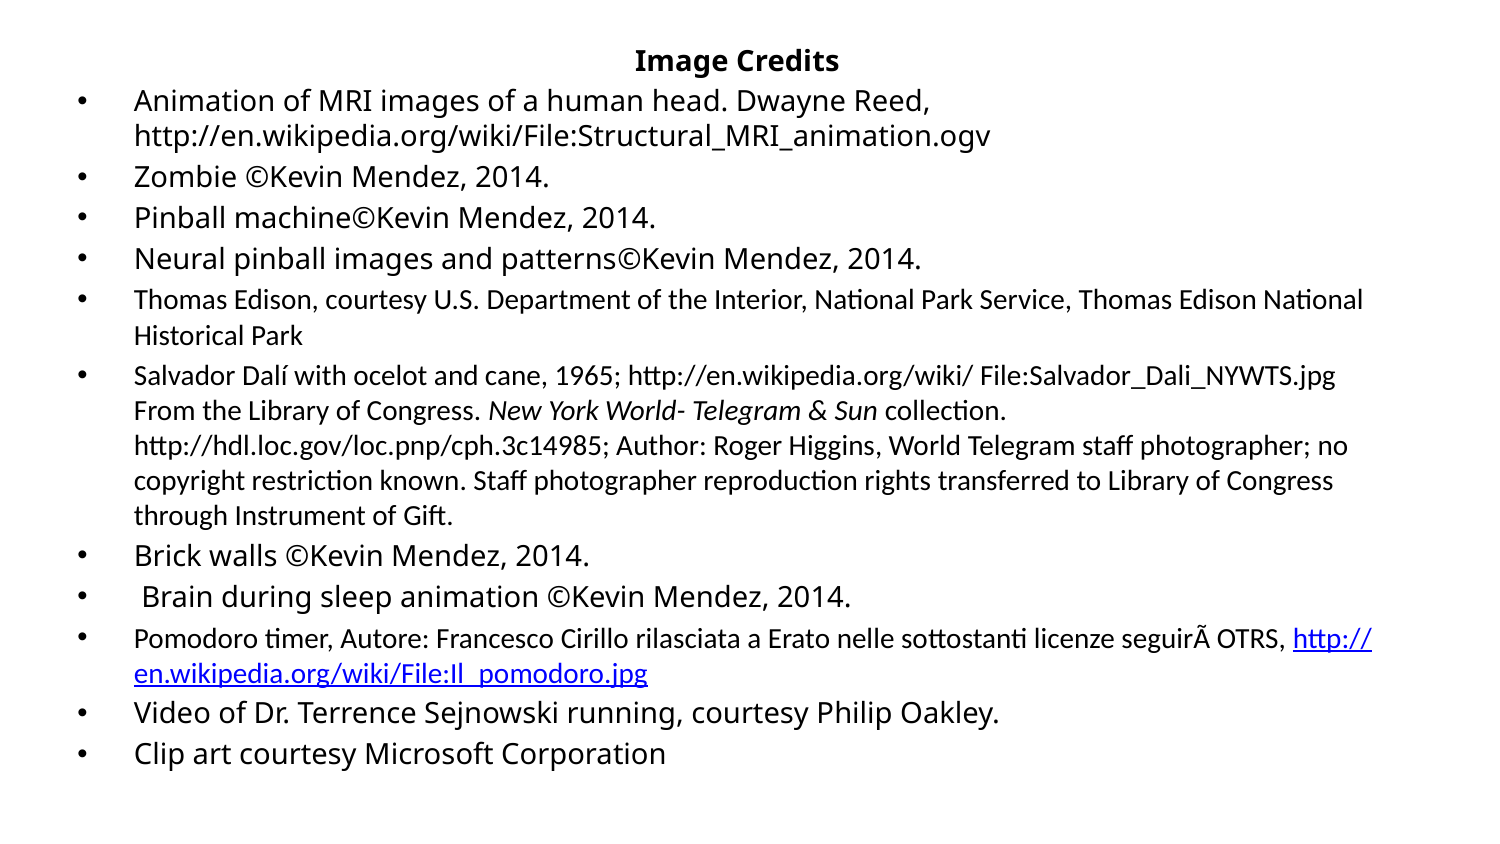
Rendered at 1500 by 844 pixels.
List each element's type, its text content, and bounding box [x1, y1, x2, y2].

list Image Credits Animation of MRI images of a human head. Dwayne Reed, http://en.wikipedia.org/wiki/File:Structural_MRI_animation.ogv Zombie ©Kevin Mendez, 2014. Pinball machine©Kevin Mendez, 2014. Neural pinball images and patterns©Kevin Mendez, 2014. Thomas Edison, courtesy U.S. Department of the Interior, National Park Service, Thomas Edison National Historical Park Salvador Dalí with ocelot and cane, 1965; http://en.wikipedia.org/wiki/ File:Salvador_Dali_NYWTS.jpg From the Library of Congress. New York World- Telegram & Sun collection. http://hdl.loc.gov/loc.pnp/cph.3c14985; Author: Roger Higgins, World Telegram staff photographer; no copyright restriction known. Staff photographer reproduction rights transferred to Library of Congress through Instrument of Gift. Brick walls ©Kevin Mendez, 2014. Brain during sleep animation ©Kevin Mendez, 2014. Pomodoro timer, Autore: Francesco Cirillo rilasciata a Erato nelle sottostanti licenze seguirÃ OTRS, http://en.wikipedia.org/wiki/File:Il_pomodoro.jpg Video of Dr. Terrence Sejnowski running, courtesy Philip Oakley. Clip art courtesy Microsoft Corporation [62, 34, 1413, 797]
